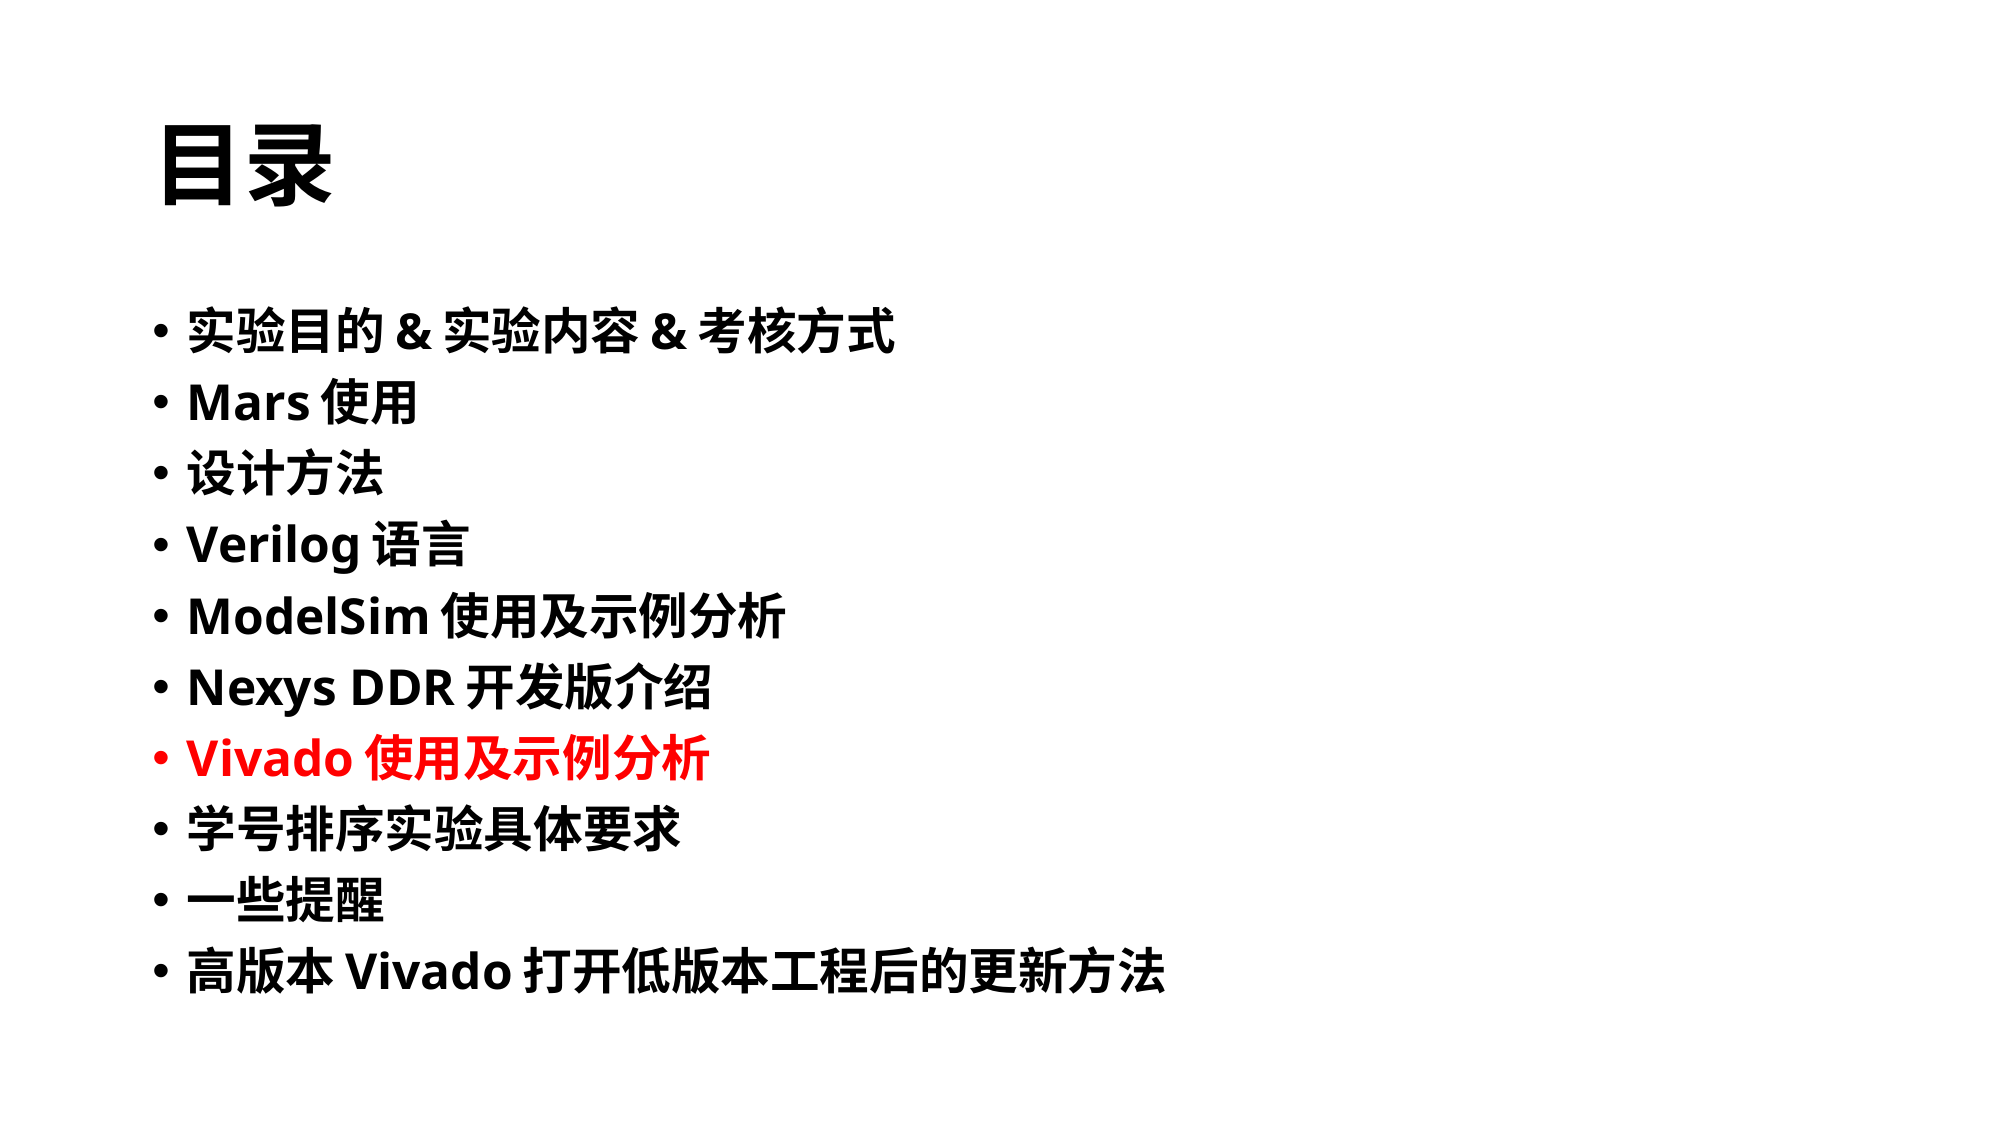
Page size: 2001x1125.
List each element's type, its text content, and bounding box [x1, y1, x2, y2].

list 实验目的&实验内容&考核方式 Mars使用 设计方法 Verilog语言 ModelSim使用及示例分析 Nexys DDR开发版介绍 Vivado使用及示例分析 学号排序实验具体要求 一些提醒 高版本Vivado打开低版本工程后的更新方法 [137, 299, 1863, 1014]
title 目录 [137, 59, 1863, 278]
